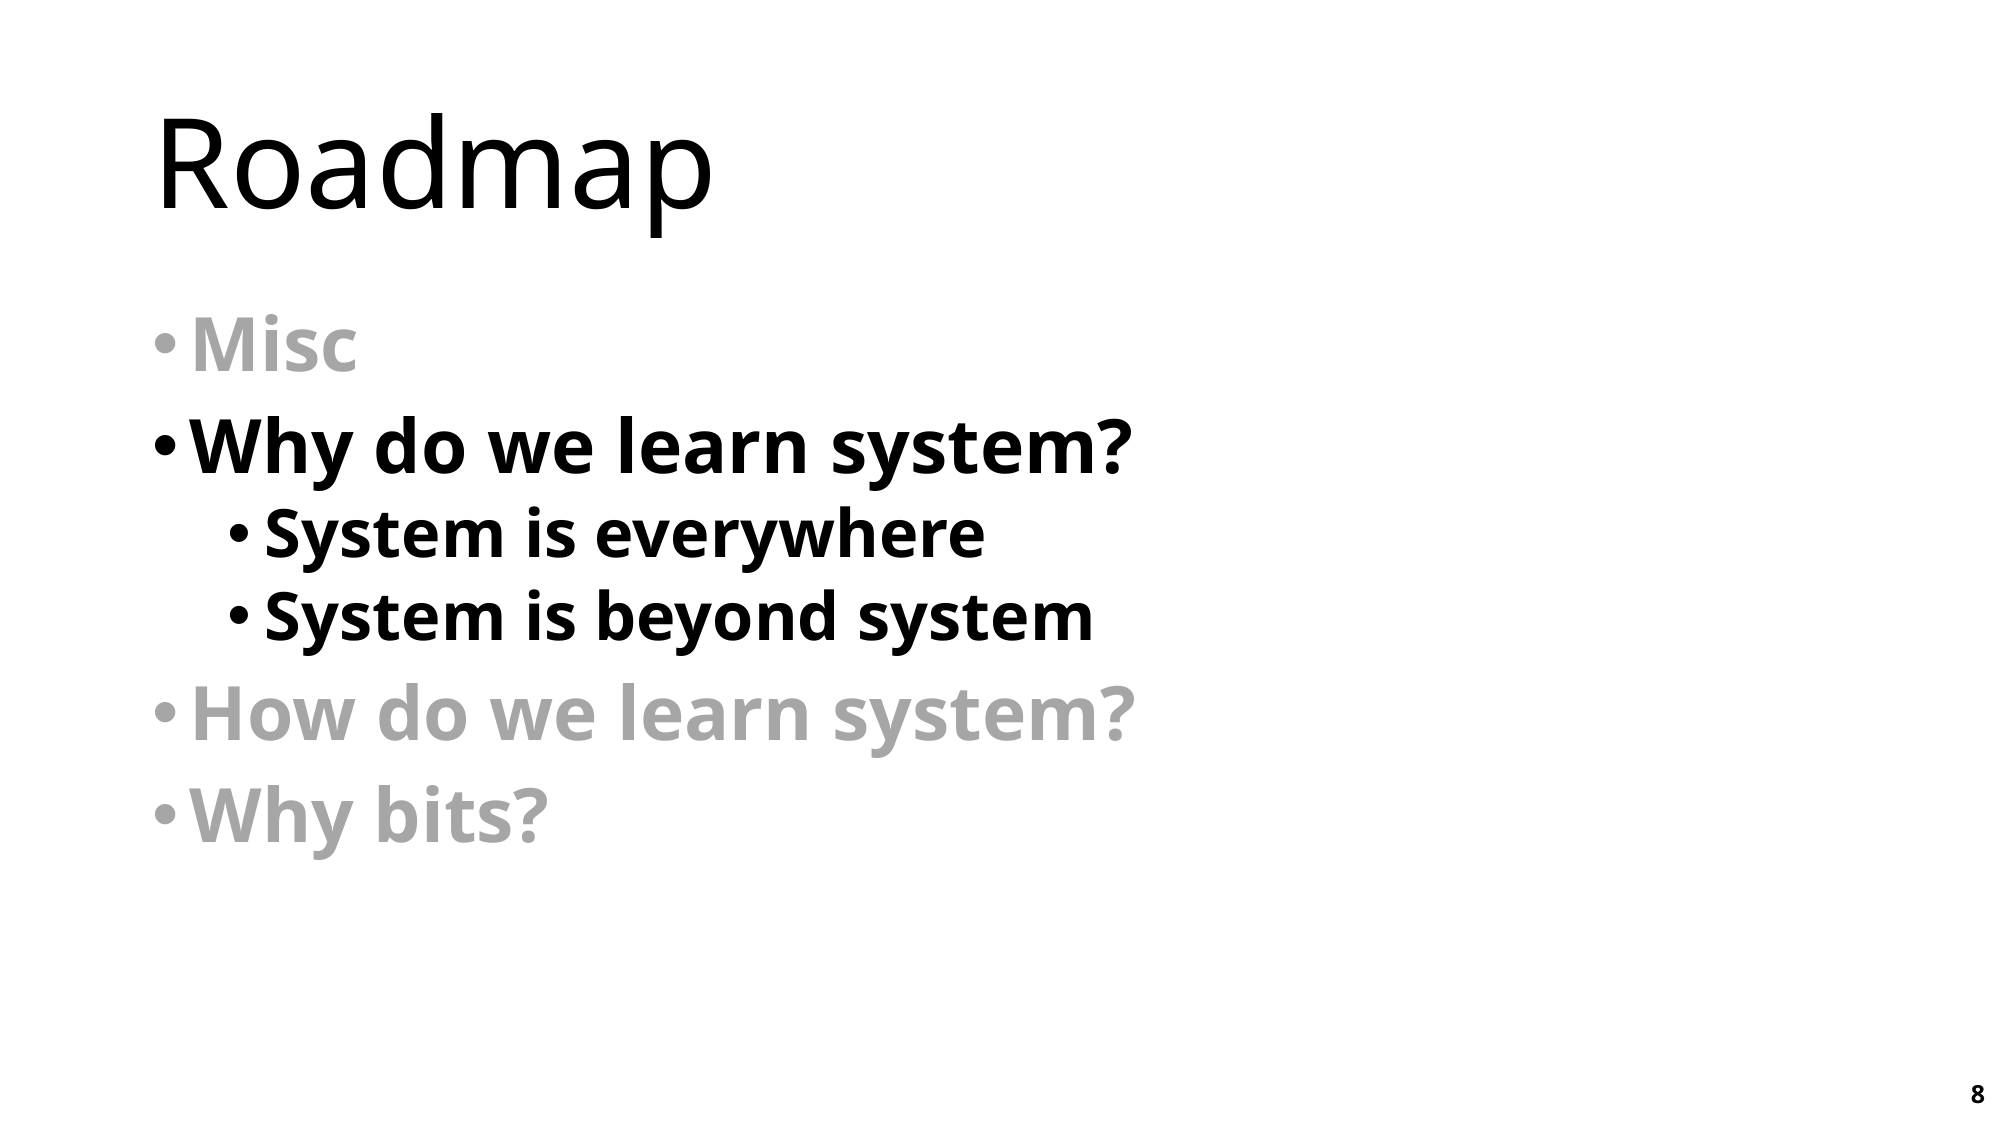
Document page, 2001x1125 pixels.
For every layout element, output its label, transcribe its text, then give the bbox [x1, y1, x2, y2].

list Misc Why do we learn system? System is everywhere System is beyond system How do we learn system? Why bits? [137, 299, 1863, 1014]
slide_number 8 [1550, 1065, 2000, 1125]
title Roadmap [137, 59, 1863, 278]
